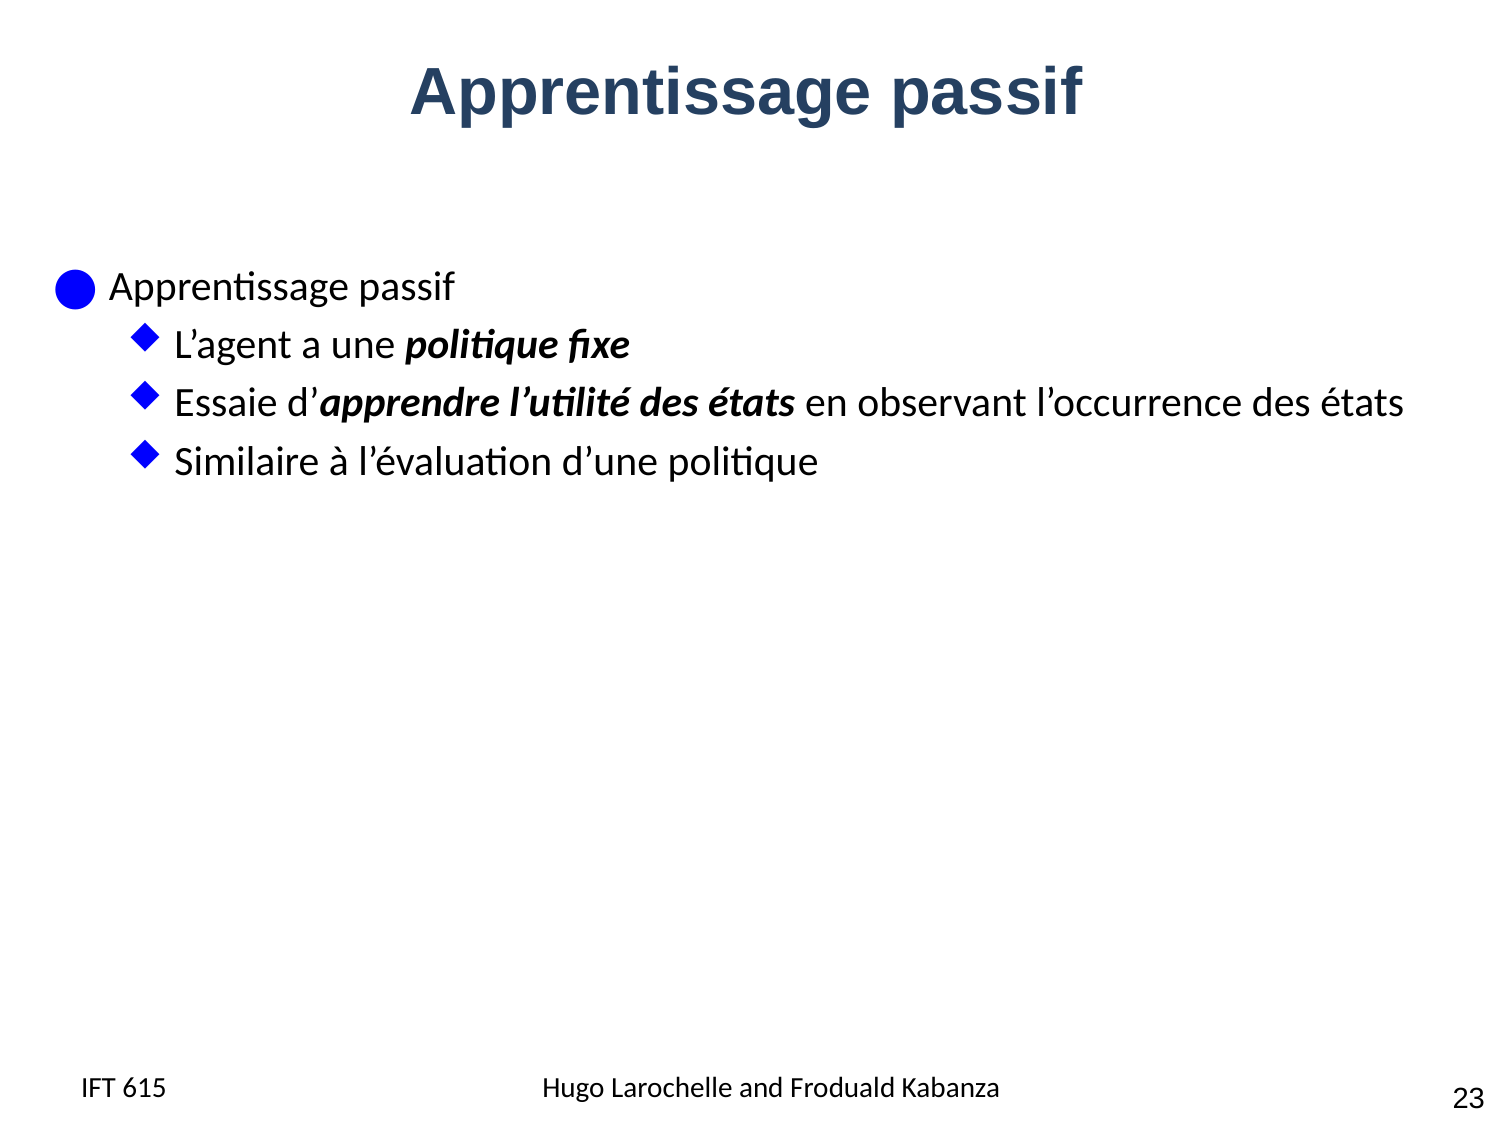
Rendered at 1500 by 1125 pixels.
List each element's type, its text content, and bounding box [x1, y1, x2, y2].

title Apprentissage passif [108, 37, 1384, 139]
slide_number 23 [1187, 1078, 1500, 1116]
list Apprentissage passif L’agent a une politique fixe Essaie d’apprendre l’utilité des états en observant l’occurrence des états Similaire à l’évaluation d’une politique [37, 251, 1475, 1073]
footer Hugo Larochelle and Froduald Kabanza [520, 1056, 1022, 1117]
slide_number IFT 615 [66, 1056, 356, 1117]
